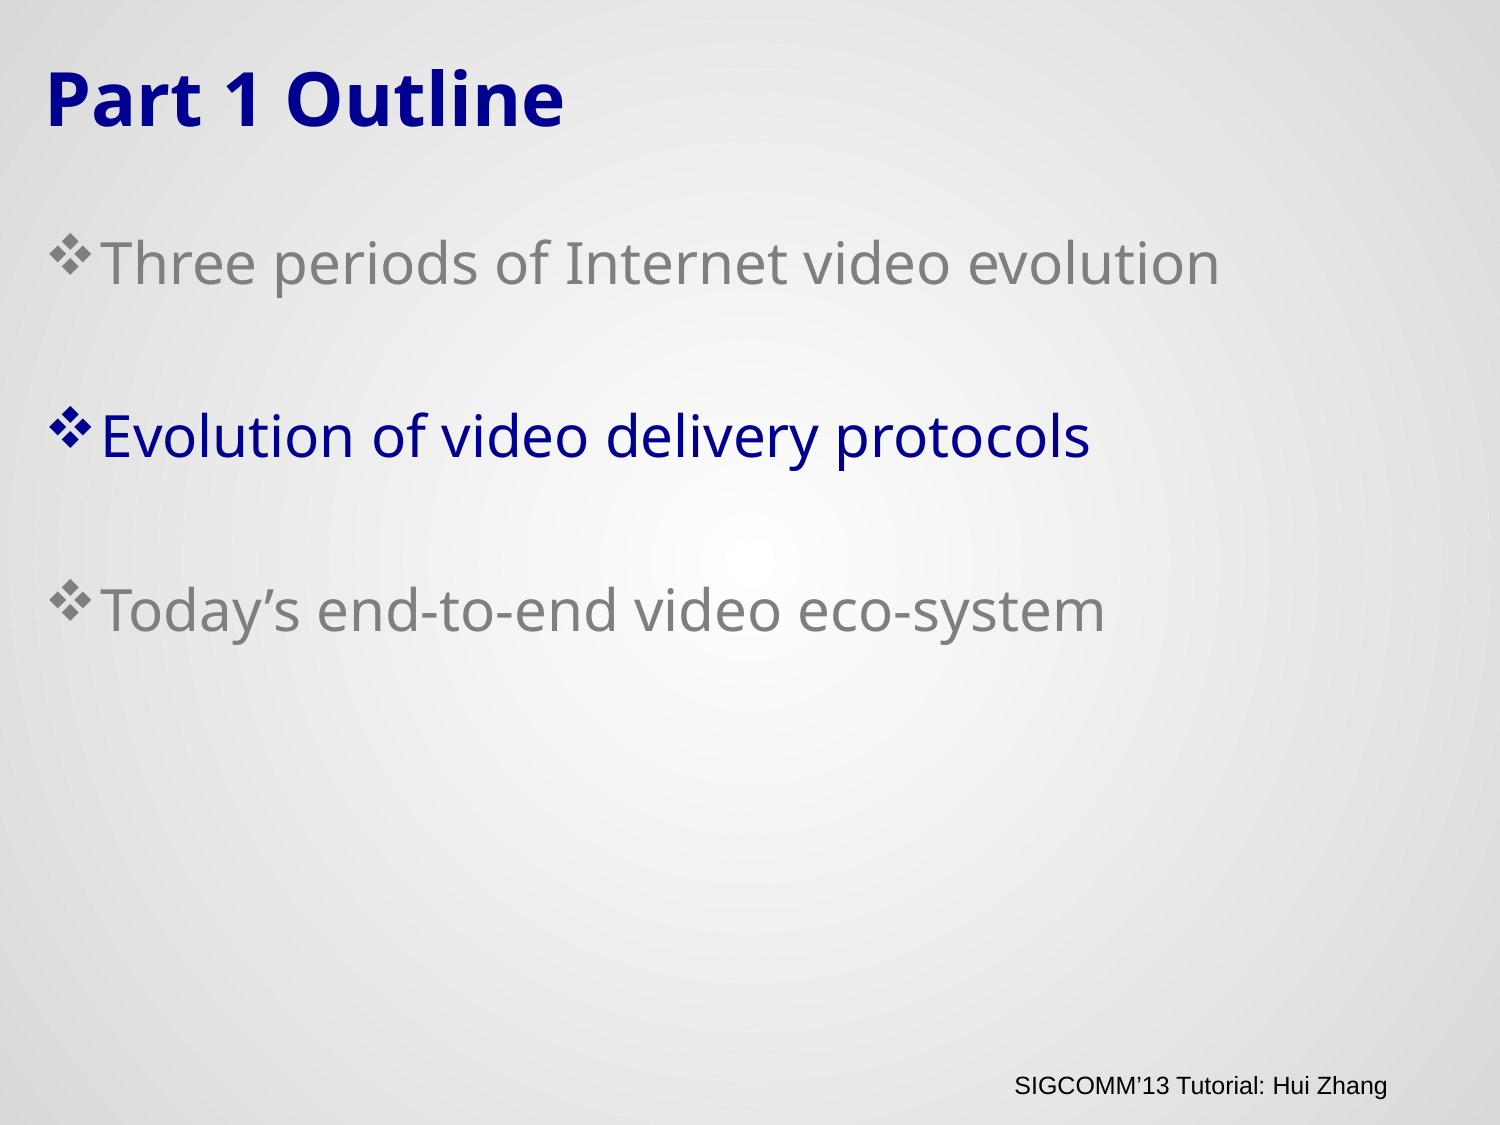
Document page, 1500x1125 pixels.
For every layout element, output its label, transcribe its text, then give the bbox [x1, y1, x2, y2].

title Part 1 Outline [29, 0, 1478, 150]
list Three periods of Internet video evolution Evolution of video delivery protocols Today’s end-to-end video eco-system [29, 218, 1457, 1004]
